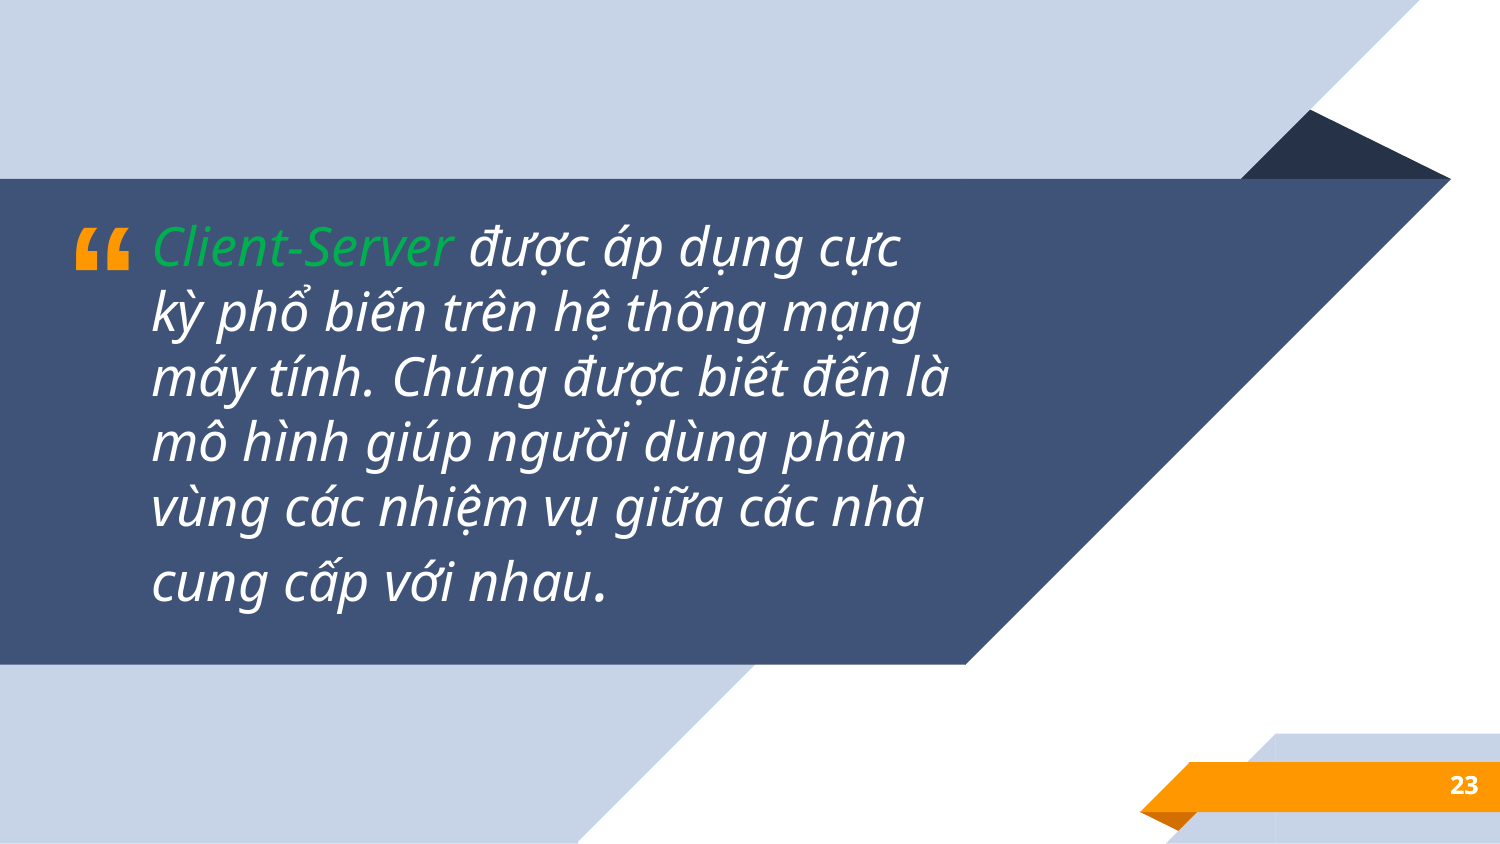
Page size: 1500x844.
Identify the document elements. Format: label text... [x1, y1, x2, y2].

slide_number 23 [1249, 760, 1494, 813]
list Client-Server được áp dụng cực kỳ phổ biến trên hệ thống mạng máy tính. Chúng được biết đến là mô hình giúp người dùng phân vùng các nhiệm vụ giữa các nhà cung cấp với nhau. [136, 197, 972, 648]
